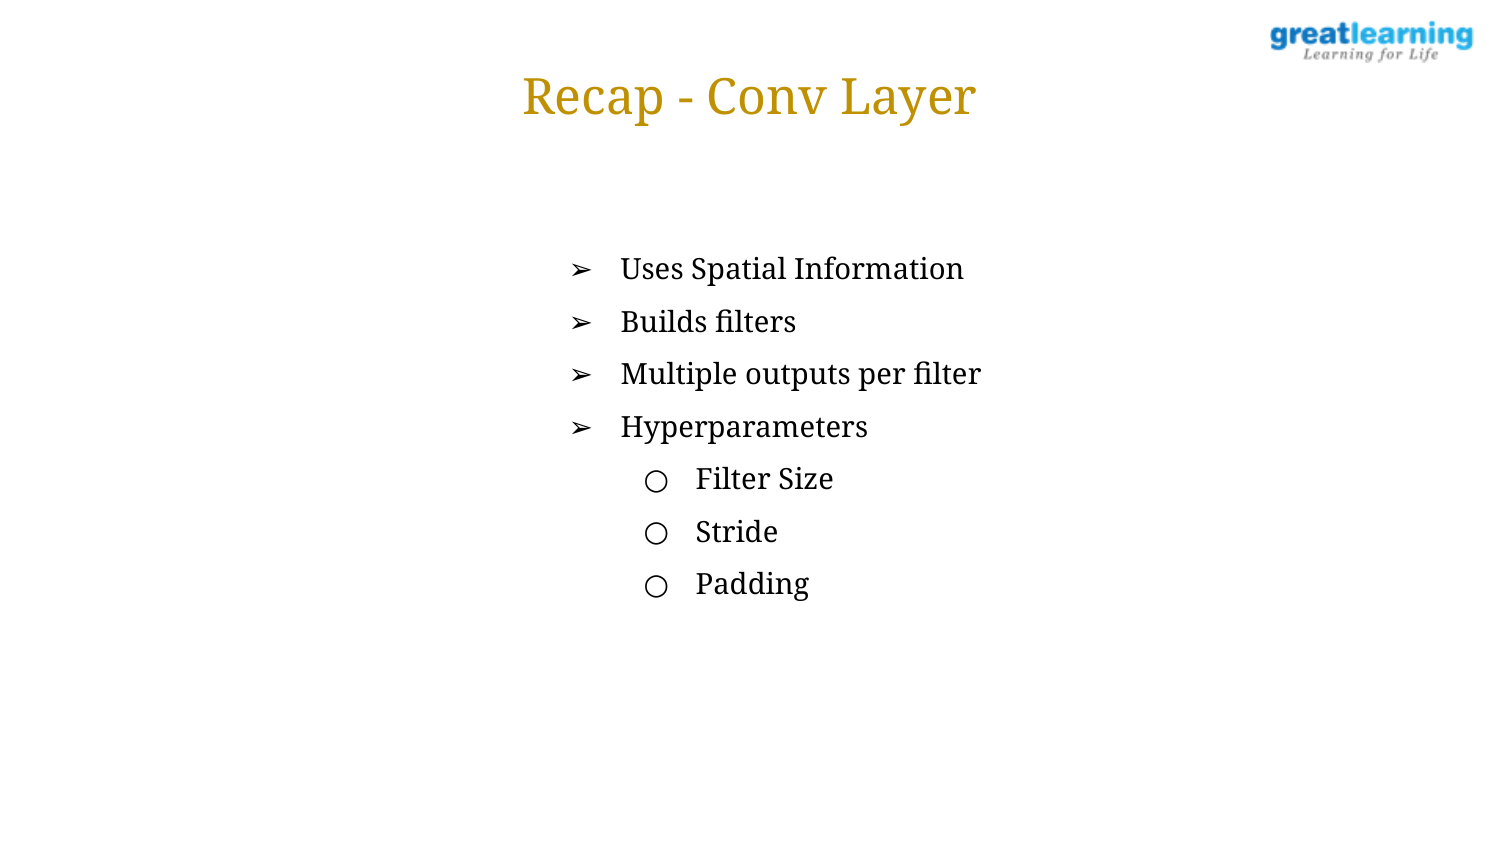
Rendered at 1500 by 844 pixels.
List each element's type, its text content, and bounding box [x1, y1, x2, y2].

picture [1270, 20, 1474, 63]
text_box Uses Spatial Information Builds filters Multiple outputs per filter Hyperparameters Filter Size Stride Padding [530, 218, 1024, 626]
text_box Recap - Conv Layer [154, 59, 1346, 130]
